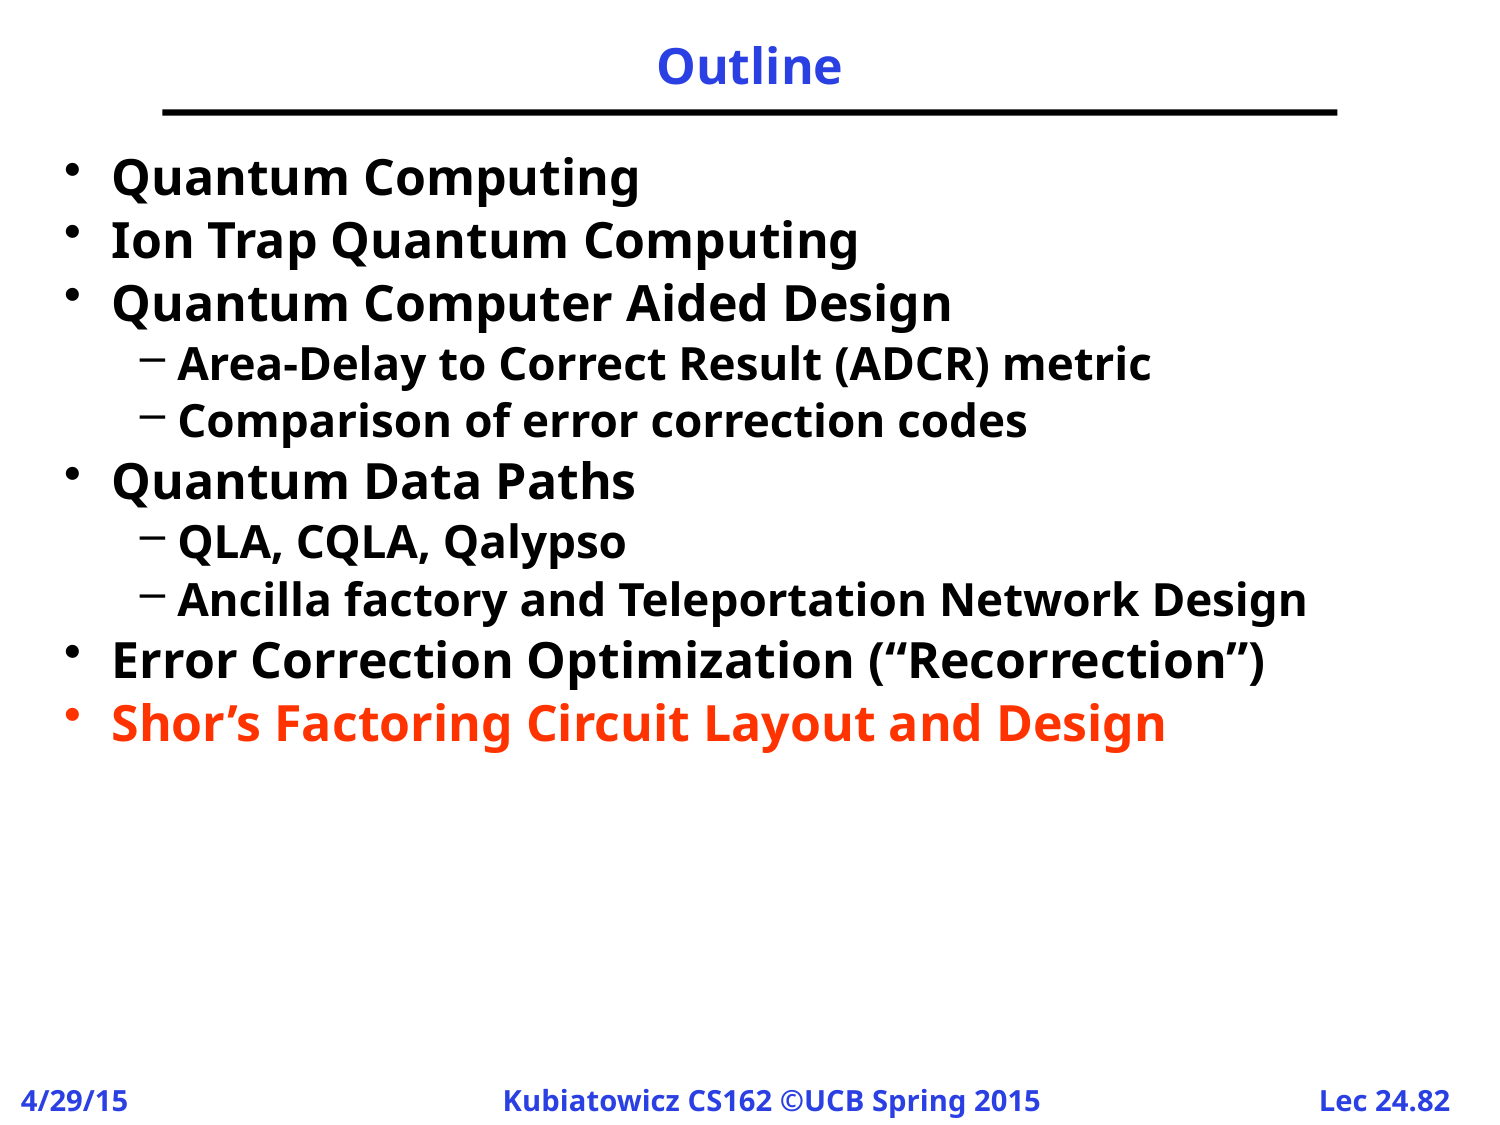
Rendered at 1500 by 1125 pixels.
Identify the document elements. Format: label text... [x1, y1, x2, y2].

title Outline [162, 24, 1338, 113]
list Quantum Computing Ion Trap Quantum Computing Quantum Computer Aided Design Area-Delay to Correct Result (ADCR) metric Comparison of error correction codes Quantum Data Paths QLA, CQLA, Qalypso Ancilla factory and Teleportation Network Design Error Correction Optimization (“Recorrection”) Shor’s Factoring Circuit Layout and Design [50, 149, 1463, 938]
